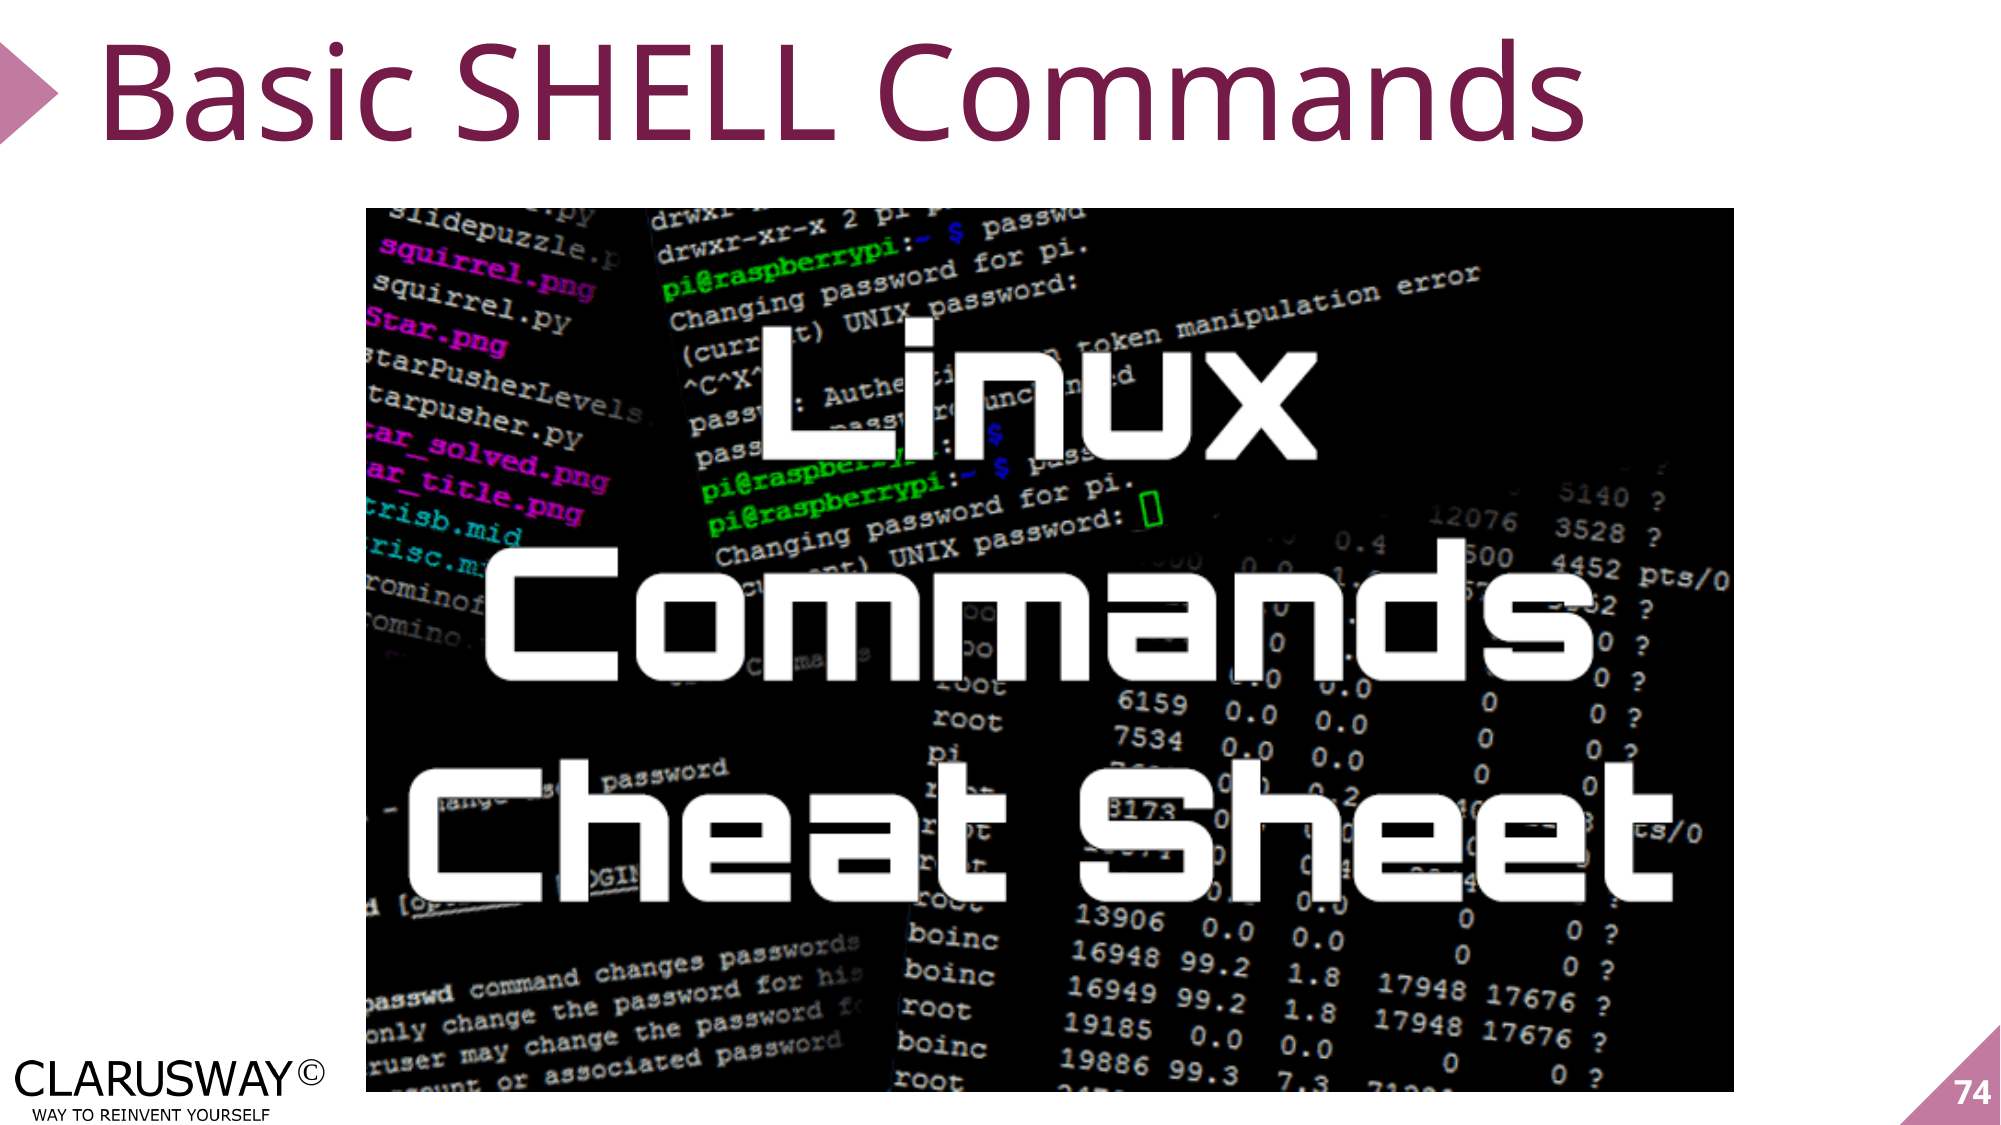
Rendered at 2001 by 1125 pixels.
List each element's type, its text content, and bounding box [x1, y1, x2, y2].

slide_number 74 [1891, 1014, 1992, 1117]
picture [15, 1060, 293, 1121]
text_box Basic SHELL Commands [94, 37, 1912, 175]
picture [366, 208, 1734, 1092]
